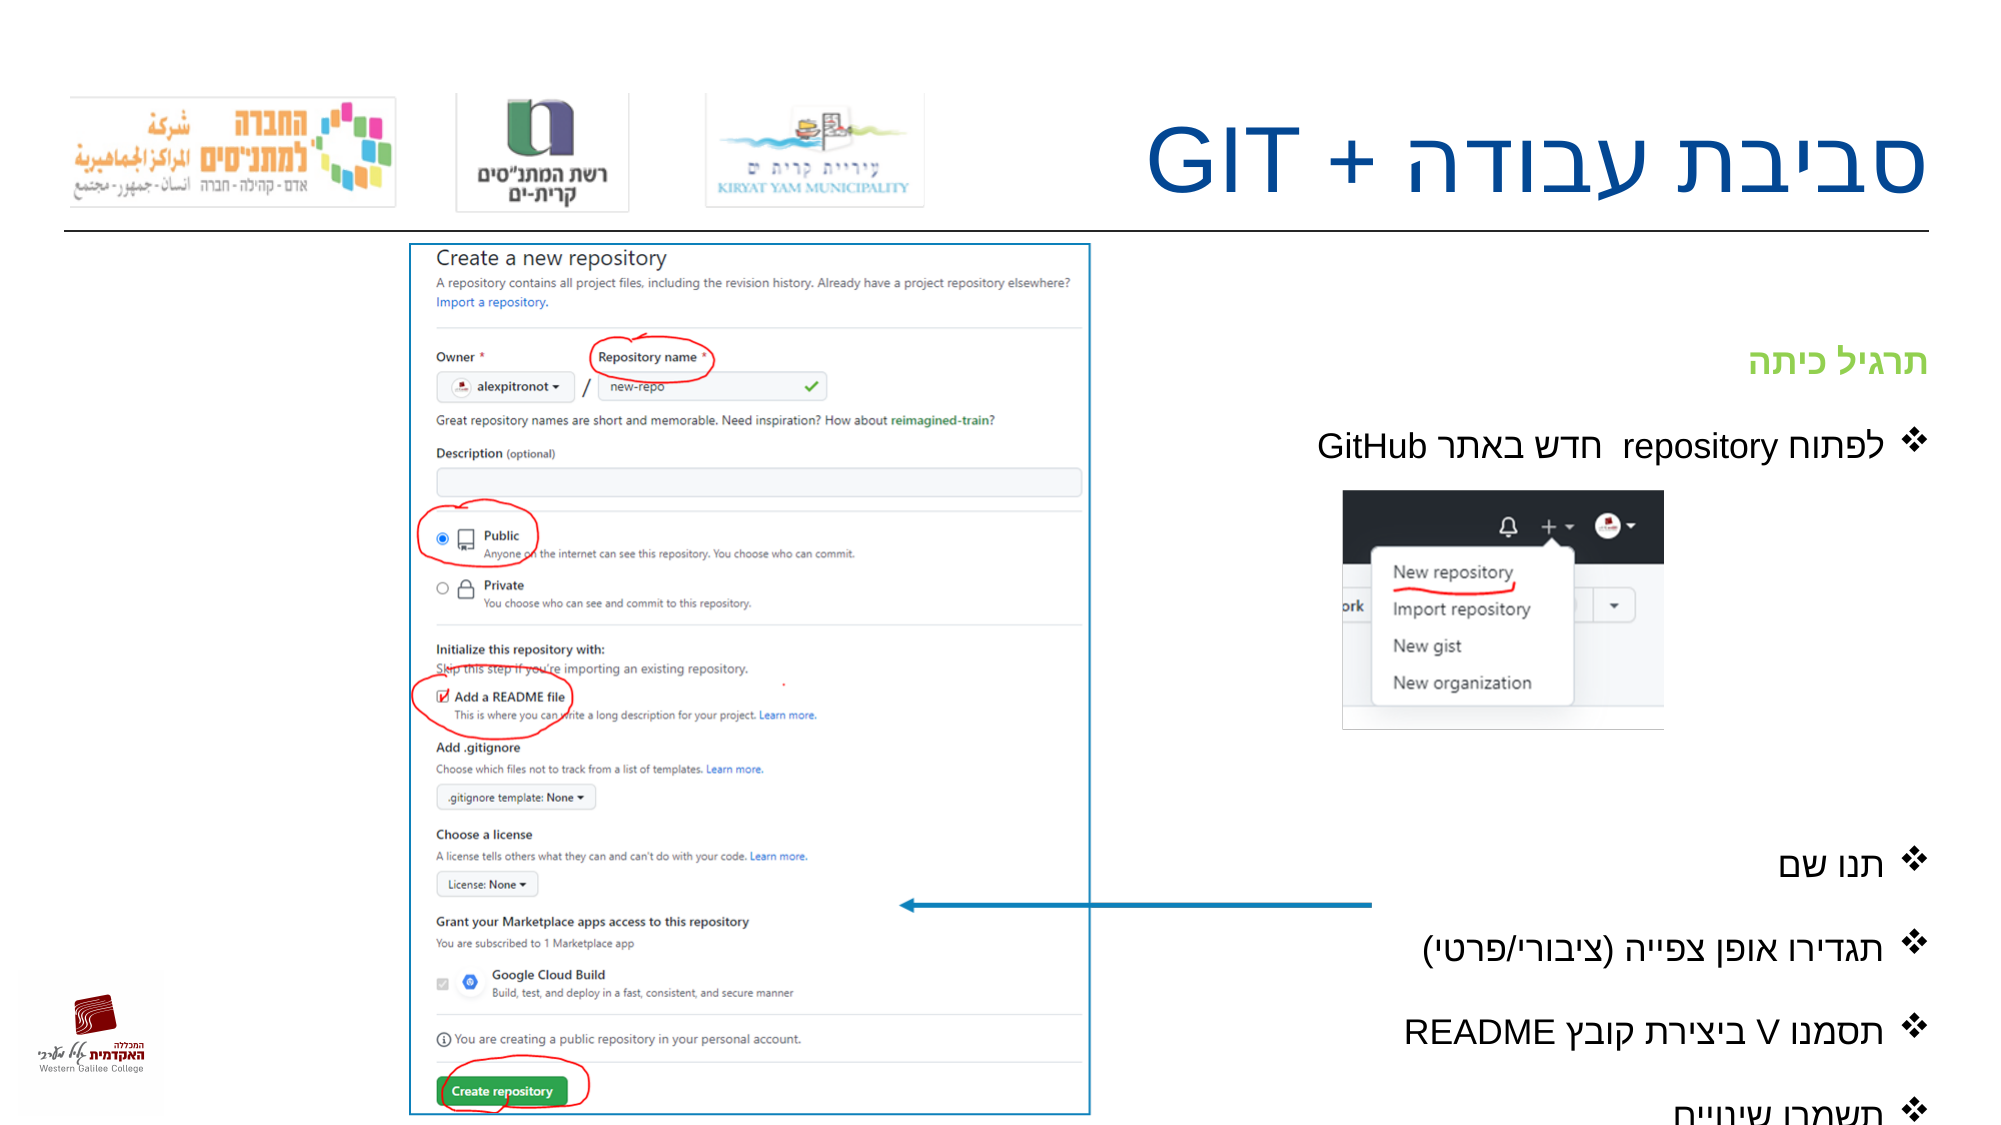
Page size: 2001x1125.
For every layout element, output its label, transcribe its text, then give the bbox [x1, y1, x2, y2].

picture [18, 970, 164, 1116]
title סביבת עבודה + GIТ [64, 55, 1930, 221]
list תרגיל כיתה לפתוח repository חדש באתר GitHub תנו שם תגדירו אופן צפייה (ציבורי/פרטי) תסמנו V ביצירת קובץ README תשמרו שינויים [979, 309, 1930, 1125]
picture [70, 93, 925, 213]
picture [412, 242, 1664, 1116]
